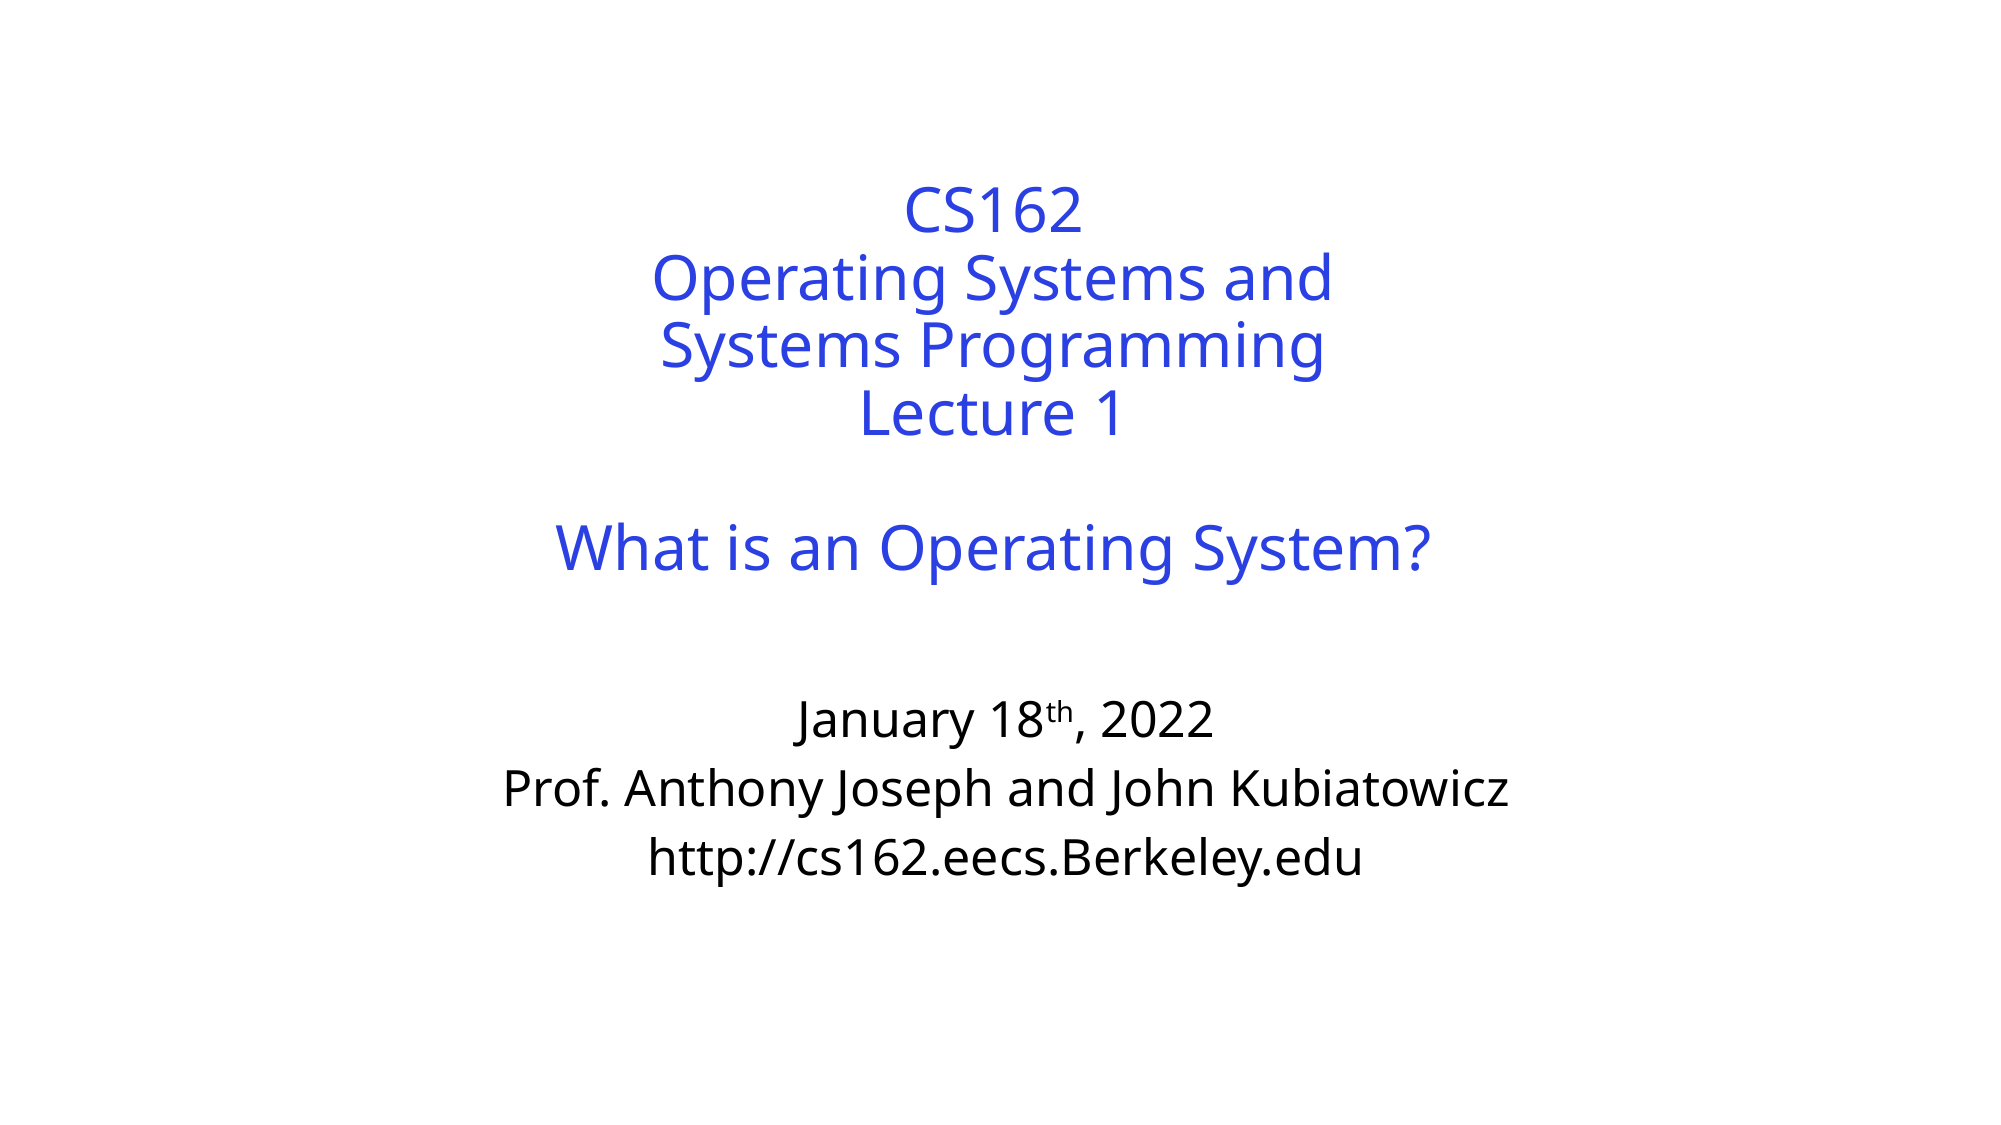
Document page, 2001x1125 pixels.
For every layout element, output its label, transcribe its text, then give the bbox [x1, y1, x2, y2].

title CS162 Operating Systems and Systems Programming Lecture 1 What is an Operating System? [350, 212, 1638, 550]
subtitle January 18th, 2022 Prof. Anthony Joseph and John Kubiatowicz http://cs162.eecs.Berkeley.edu [350, 687, 1663, 925]
